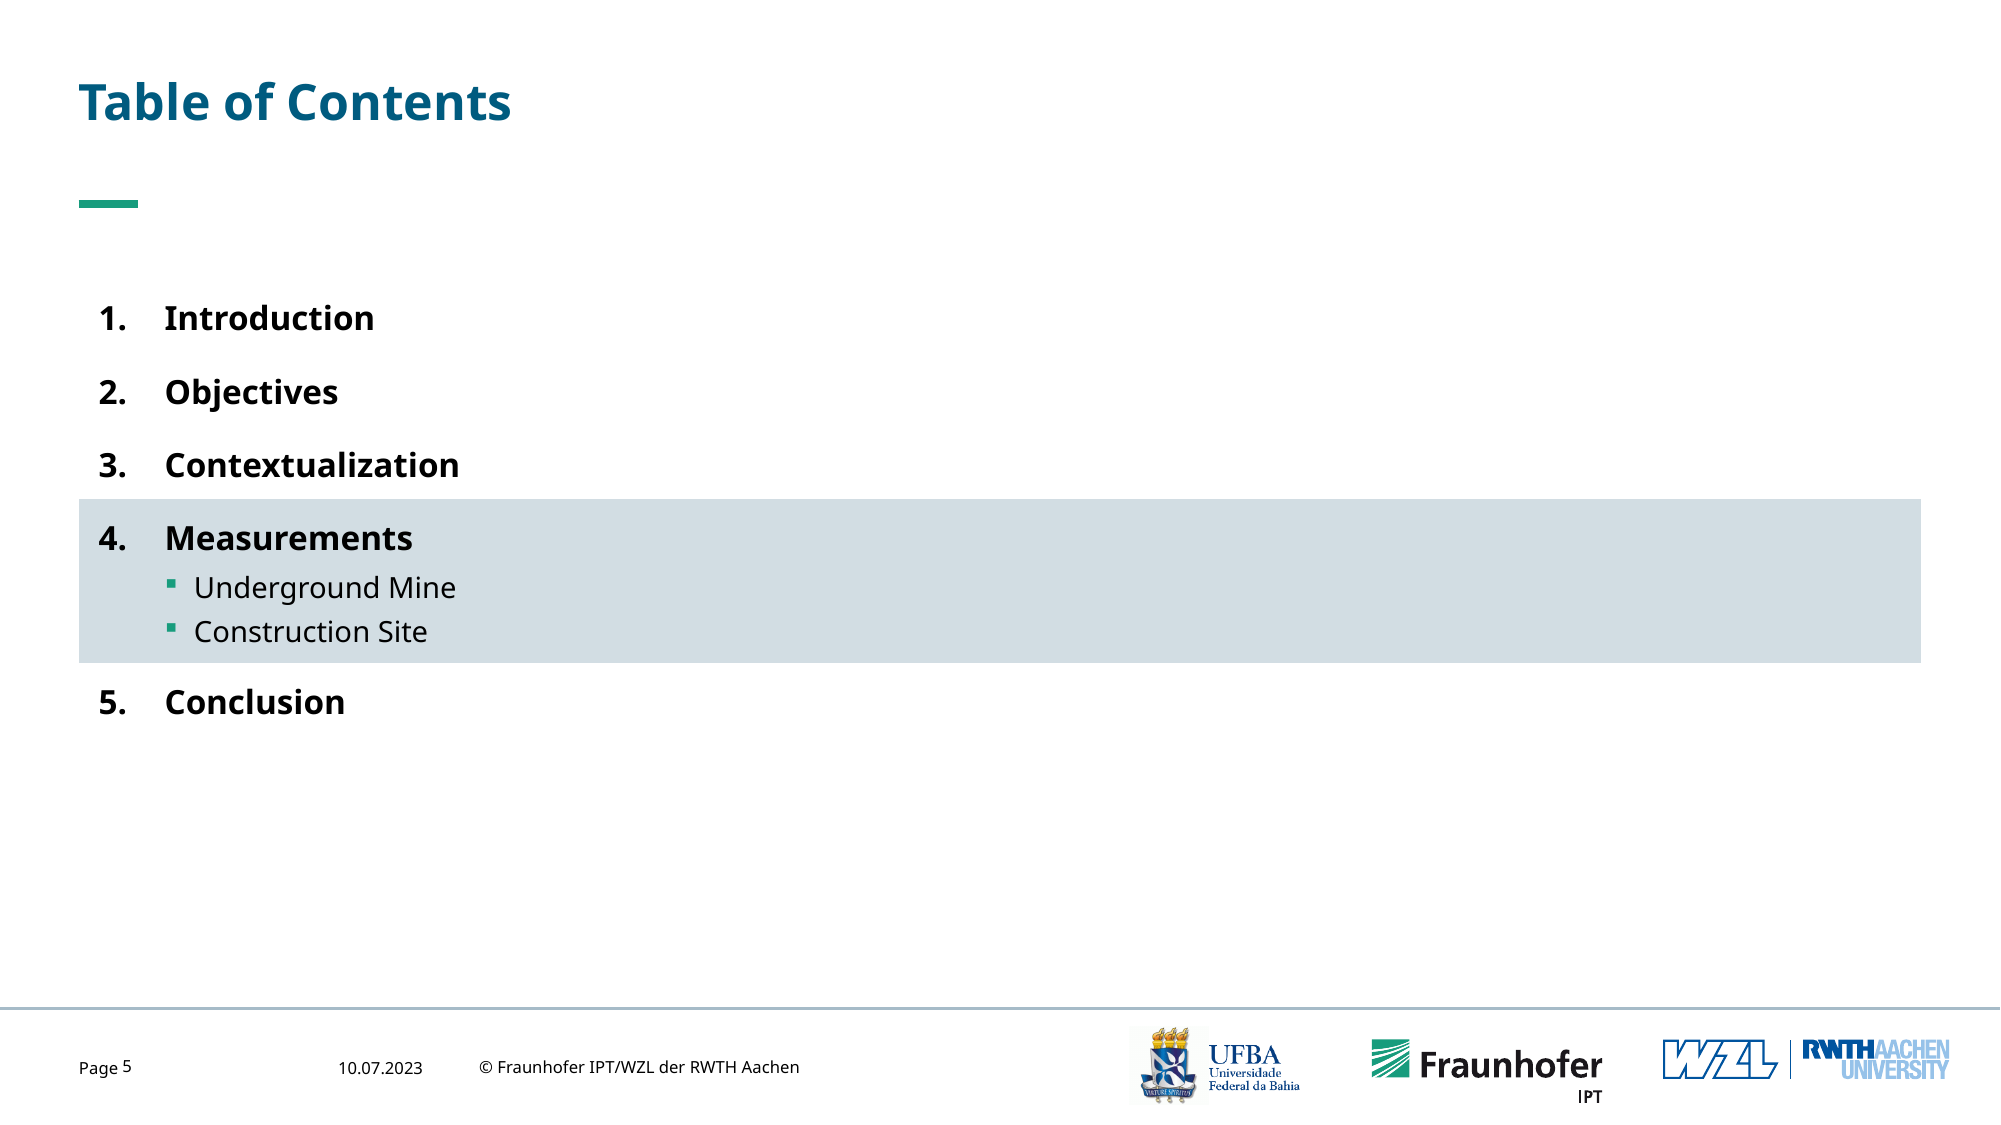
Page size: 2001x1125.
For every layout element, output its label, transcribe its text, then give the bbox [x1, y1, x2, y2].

table_cell 2. [79, 352, 147, 426]
picture [1129, 1026, 1311, 1106]
table_cell 5. [79, 663, 147, 736]
table_cell 4. [79, 499, 147, 663]
table_cell Contextualization [147, 426, 1921, 499]
text_box © Fraunhofer IPT/WZL der RWTH Aachen [479, 1057, 964, 1078]
table_cell Objectives [147, 352, 1921, 426]
table_header Introduction [147, 279, 1921, 352]
table_cell Measurements Underground Mine Construction Site [147, 499, 1921, 663]
title Table of Contents [78, 64, 1922, 128]
text_box 10.07.2023 [323, 1009, 476, 1125]
table_cell Conclusion [147, 663, 1921, 736]
slide_number 5 [107, 1057, 175, 1078]
table_header 1. [79, 279, 147, 352]
table_cell 3. [79, 426, 147, 499]
